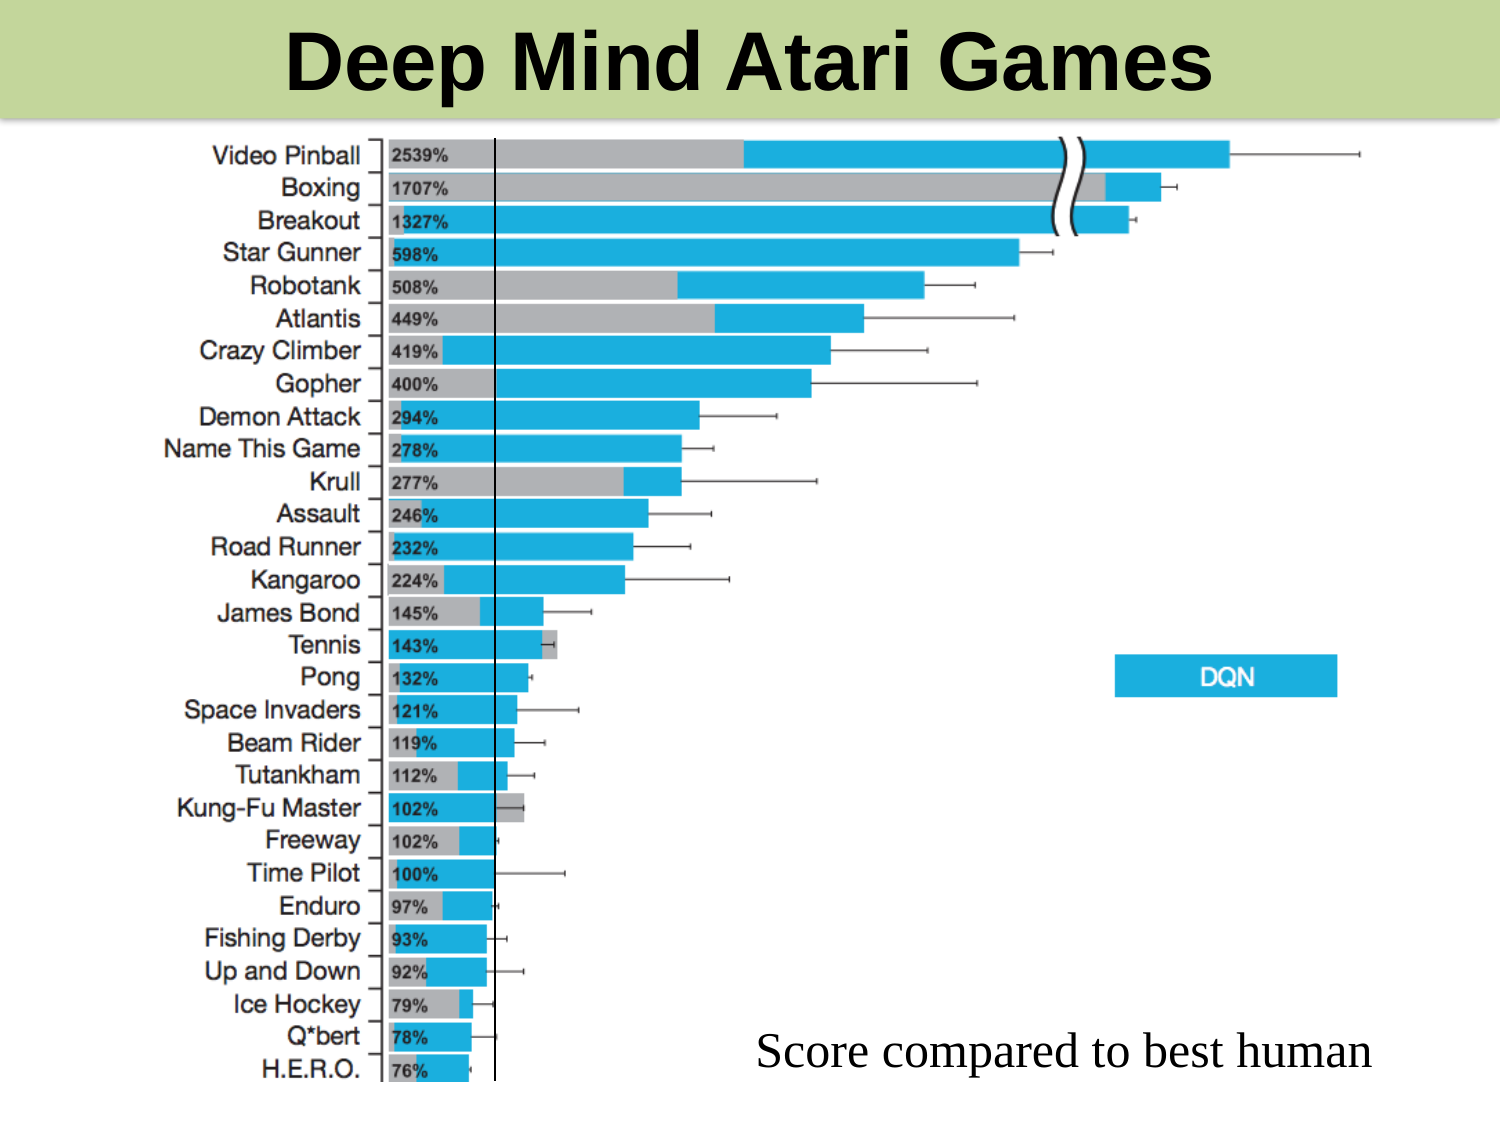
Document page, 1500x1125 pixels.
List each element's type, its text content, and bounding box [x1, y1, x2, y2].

text_box Deep Mind Atari Games [0, 0, 1500, 122]
picture [56, 112, 1500, 1082]
